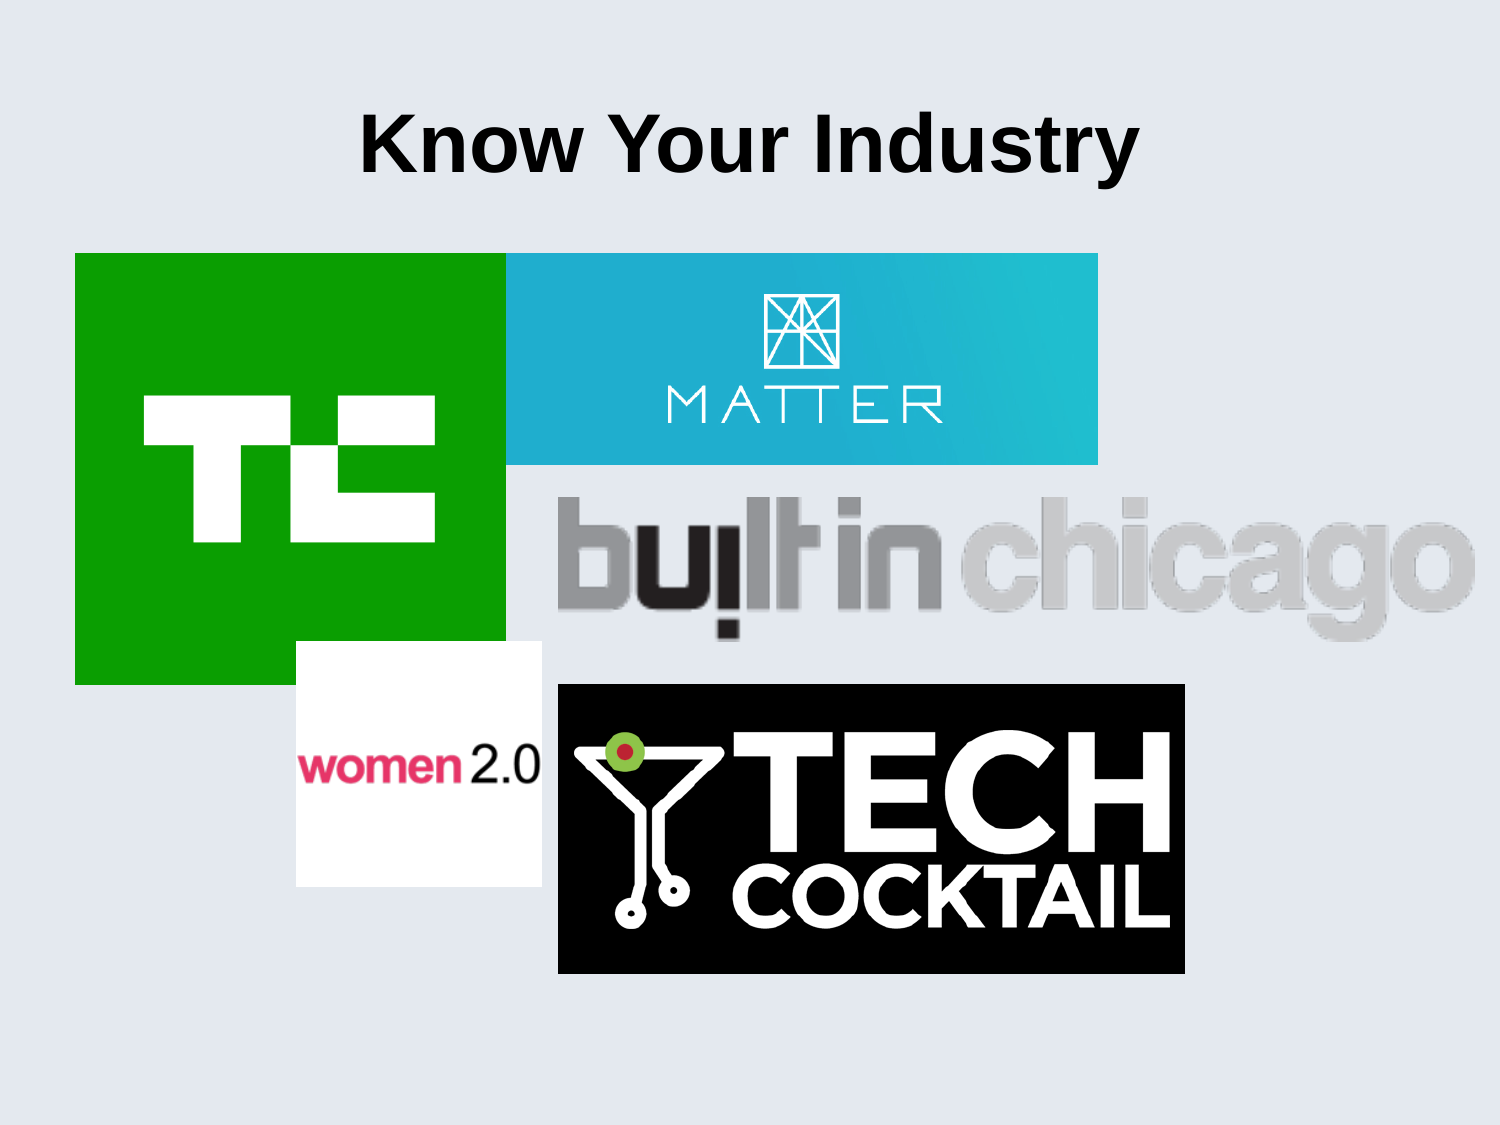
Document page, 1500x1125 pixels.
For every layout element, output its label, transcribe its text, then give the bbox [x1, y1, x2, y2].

picture [558, 497, 1475, 643]
picture [558, 684, 1185, 975]
title Know Your Industry [75, 45, 1425, 233]
picture [74, 253, 1098, 888]
